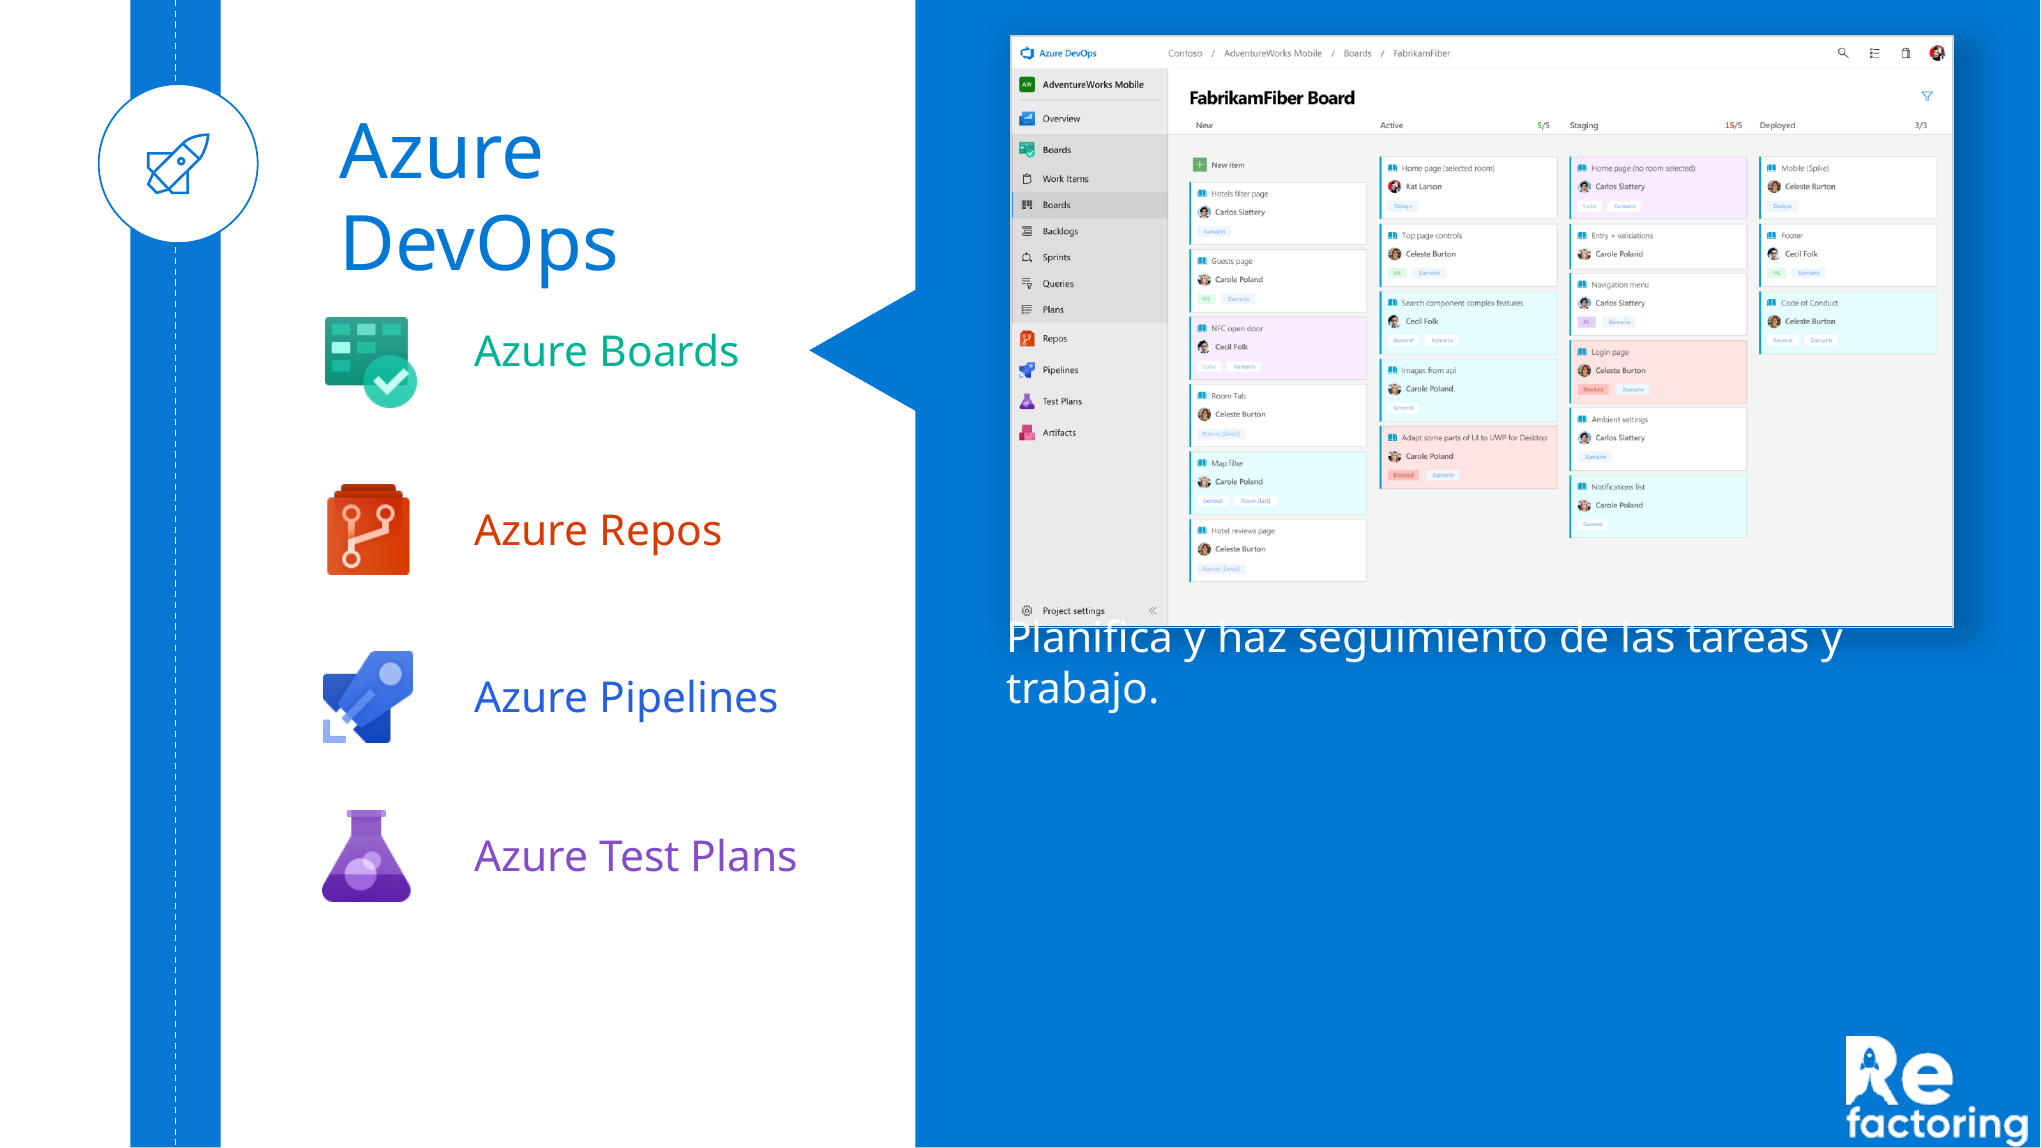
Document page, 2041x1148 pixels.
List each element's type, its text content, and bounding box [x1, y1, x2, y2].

text_box Azure DevOps [309, 132, 853, 256]
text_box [130, 252, 221, 1148]
text_box [809, 289, 915, 411]
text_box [323, 478, 800, 582]
text_box Planifica y haz seguimiento de las tareas y trabajo. [1005, 609, 1947, 1051]
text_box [98, 83, 258, 244]
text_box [325, 298, 800, 409]
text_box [130, 0, 221, 82]
picture [1011, 36, 1953, 627]
picture [1846, 1036, 2028, 1148]
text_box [323, 645, 800, 749]
text_box [915, 0, 2040, 1148]
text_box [322, 804, 800, 908]
